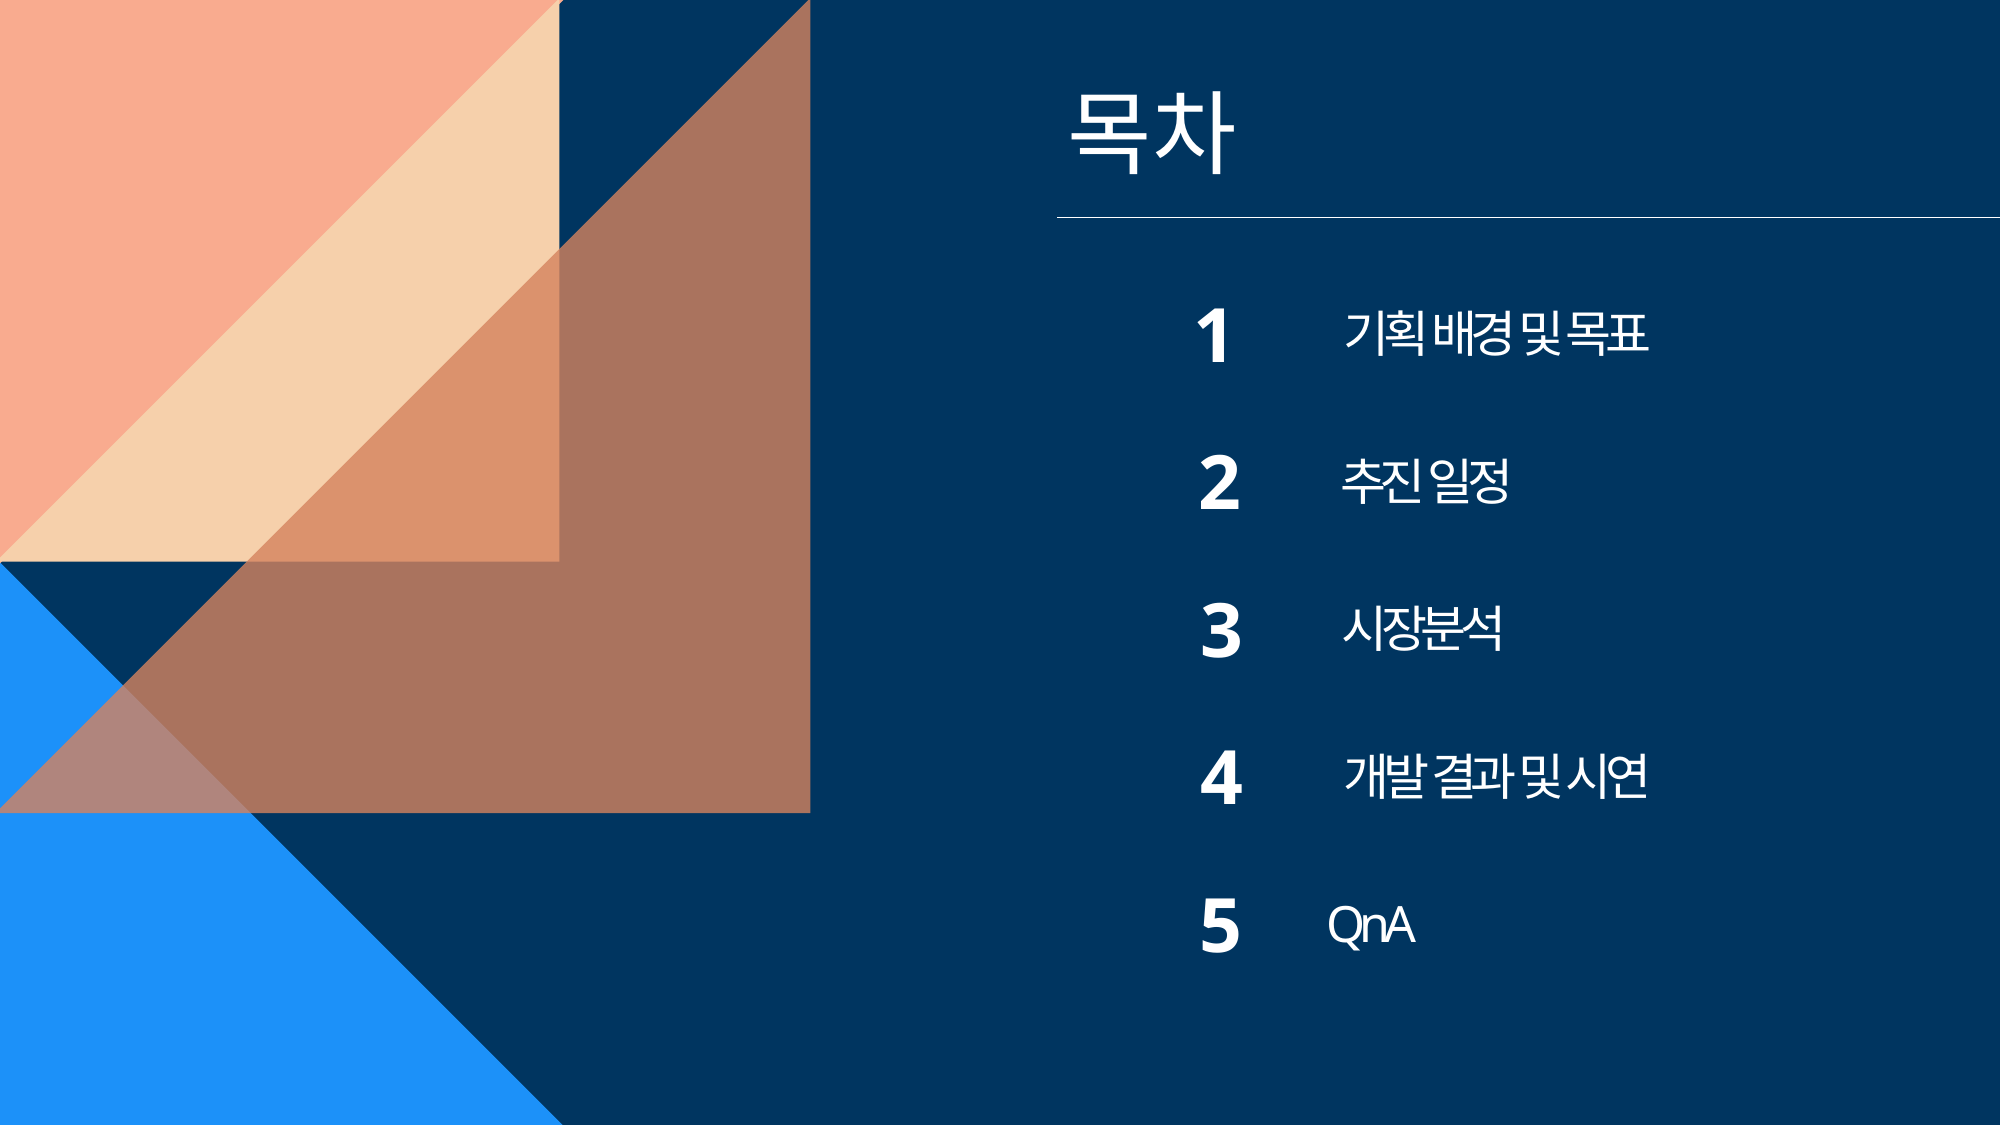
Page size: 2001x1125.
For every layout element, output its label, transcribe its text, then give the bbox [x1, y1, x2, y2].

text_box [1182, 279, 1676, 386]
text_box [1182, 870, 1422, 977]
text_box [1182, 722, 1676, 829]
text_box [1182, 574, 1528, 681]
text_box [1182, 427, 1533, 534]
text_box 목차 [1053, 68, 1252, 193]
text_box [0, 0, 811, 1125]
